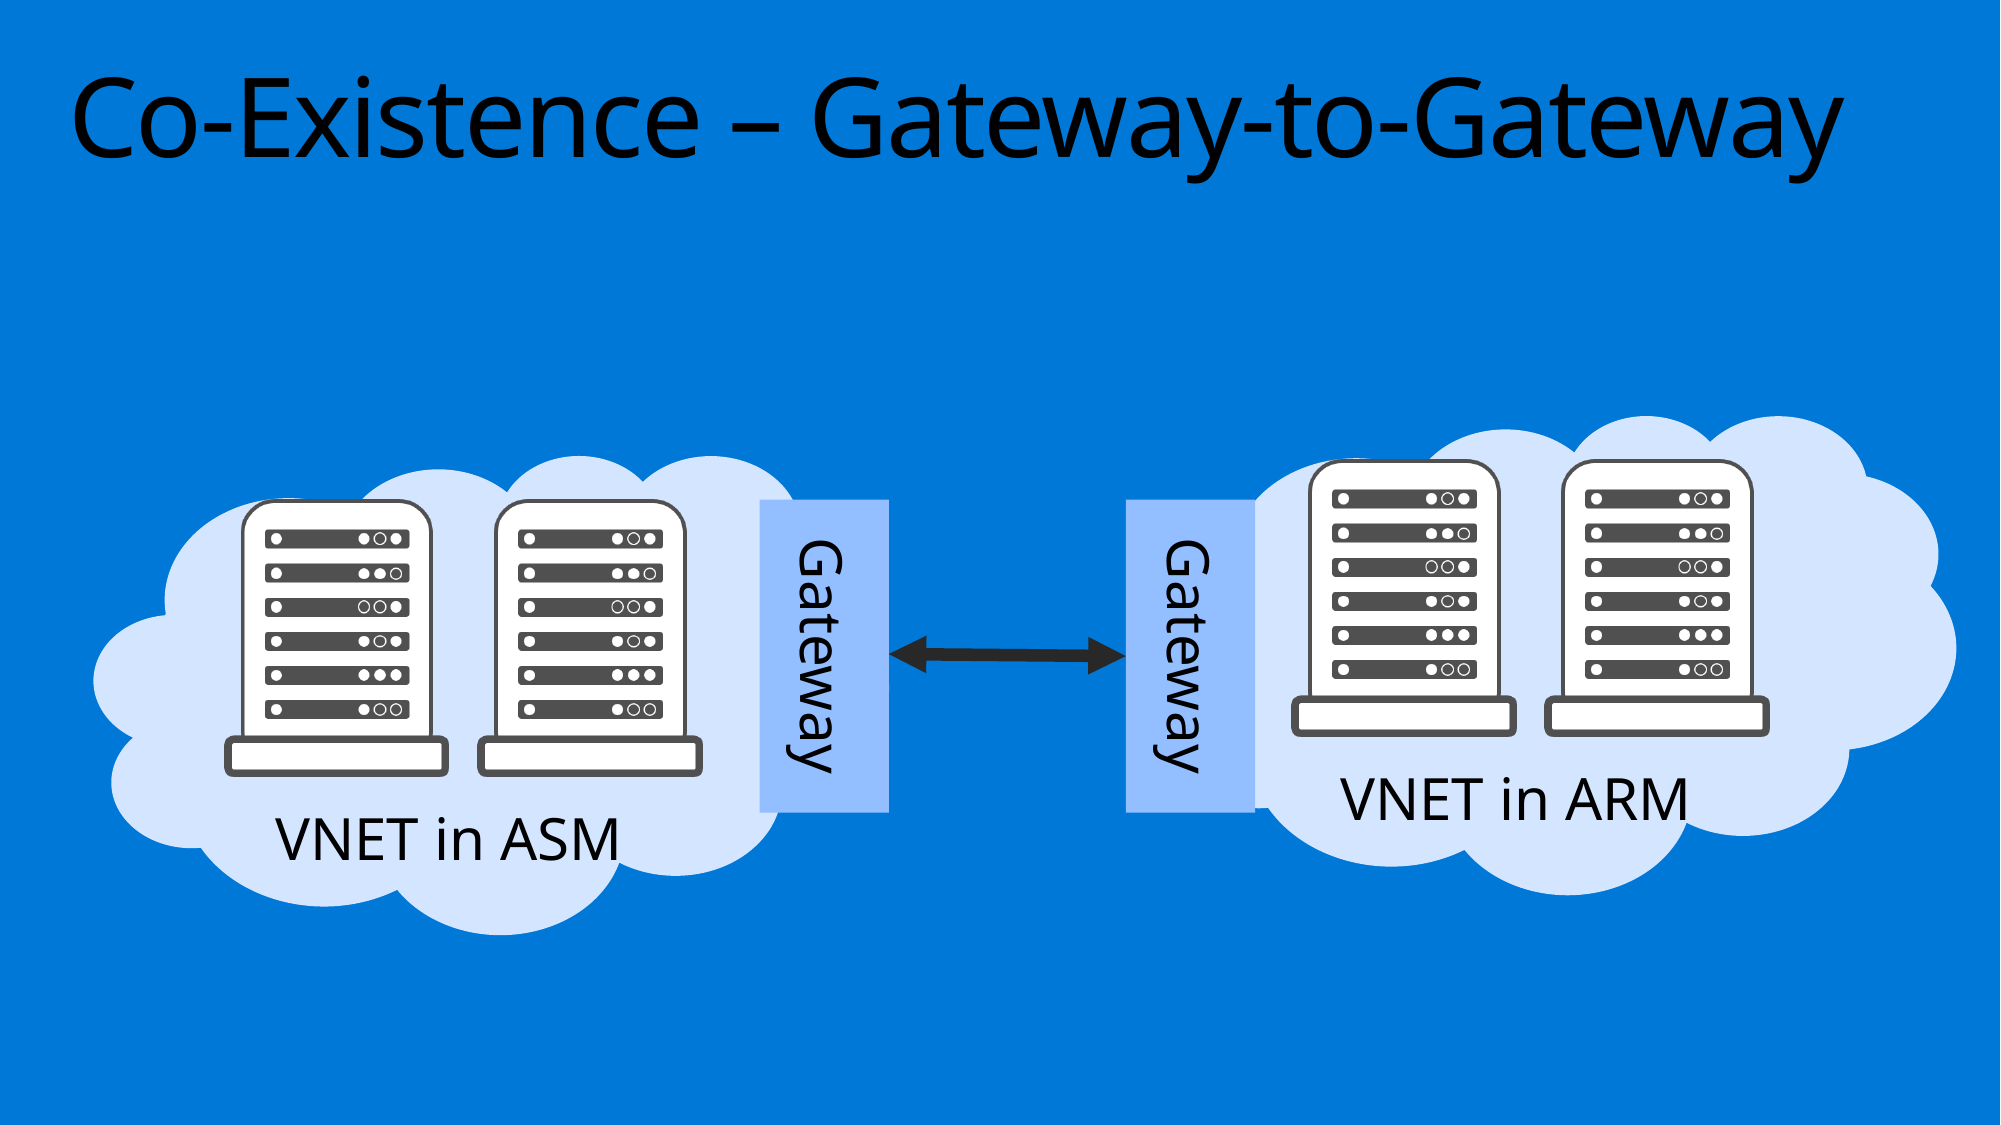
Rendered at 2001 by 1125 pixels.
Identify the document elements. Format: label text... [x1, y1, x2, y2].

text_box [1255, 415, 1958, 824]
text_box [92, 455, 794, 864]
text_box VNET in ASM [166, 796, 732, 878]
picture [1291, 459, 1517, 737]
text_box [1296, 838, 1681, 897]
picture [1544, 459, 1770, 737]
picture [477, 499, 703, 777]
text_box [229, 878, 613, 937]
text_box Gateway [759, 499, 890, 813]
text_box VNET in ARM [1233, 756, 1799, 838]
title Co-Existence – Gateway-to-Gateway [44, 47, 1957, 196]
picture [223, 499, 450, 777]
text_box Gateway [1125, 499, 1256, 813]
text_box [888, 653, 1127, 657]
